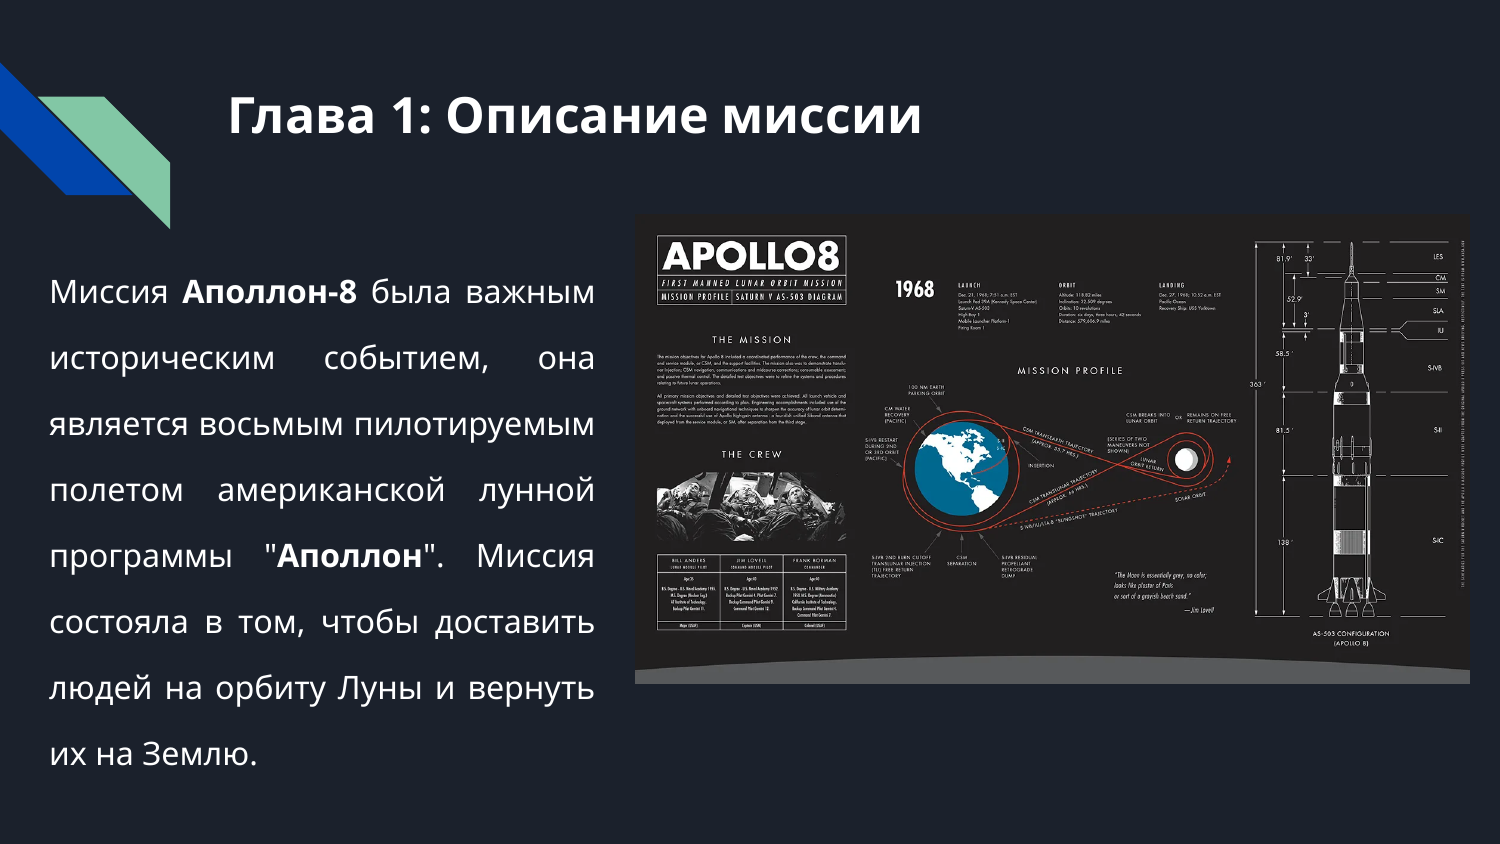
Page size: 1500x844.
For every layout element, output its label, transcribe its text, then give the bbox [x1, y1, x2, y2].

picture [635, 214, 1470, 685]
title Глава 1: Описание миссии [212, 64, 1368, 215]
list Миссия Аполлон-8 была важным историческим событием, она является восьмым пилотируемым полетом американской лунной программы "Аполлон". Миссия состояла в том, чтобы доставить людей на орбиту Луны и вернуть их на Землю. [34, 232, 611, 844]
